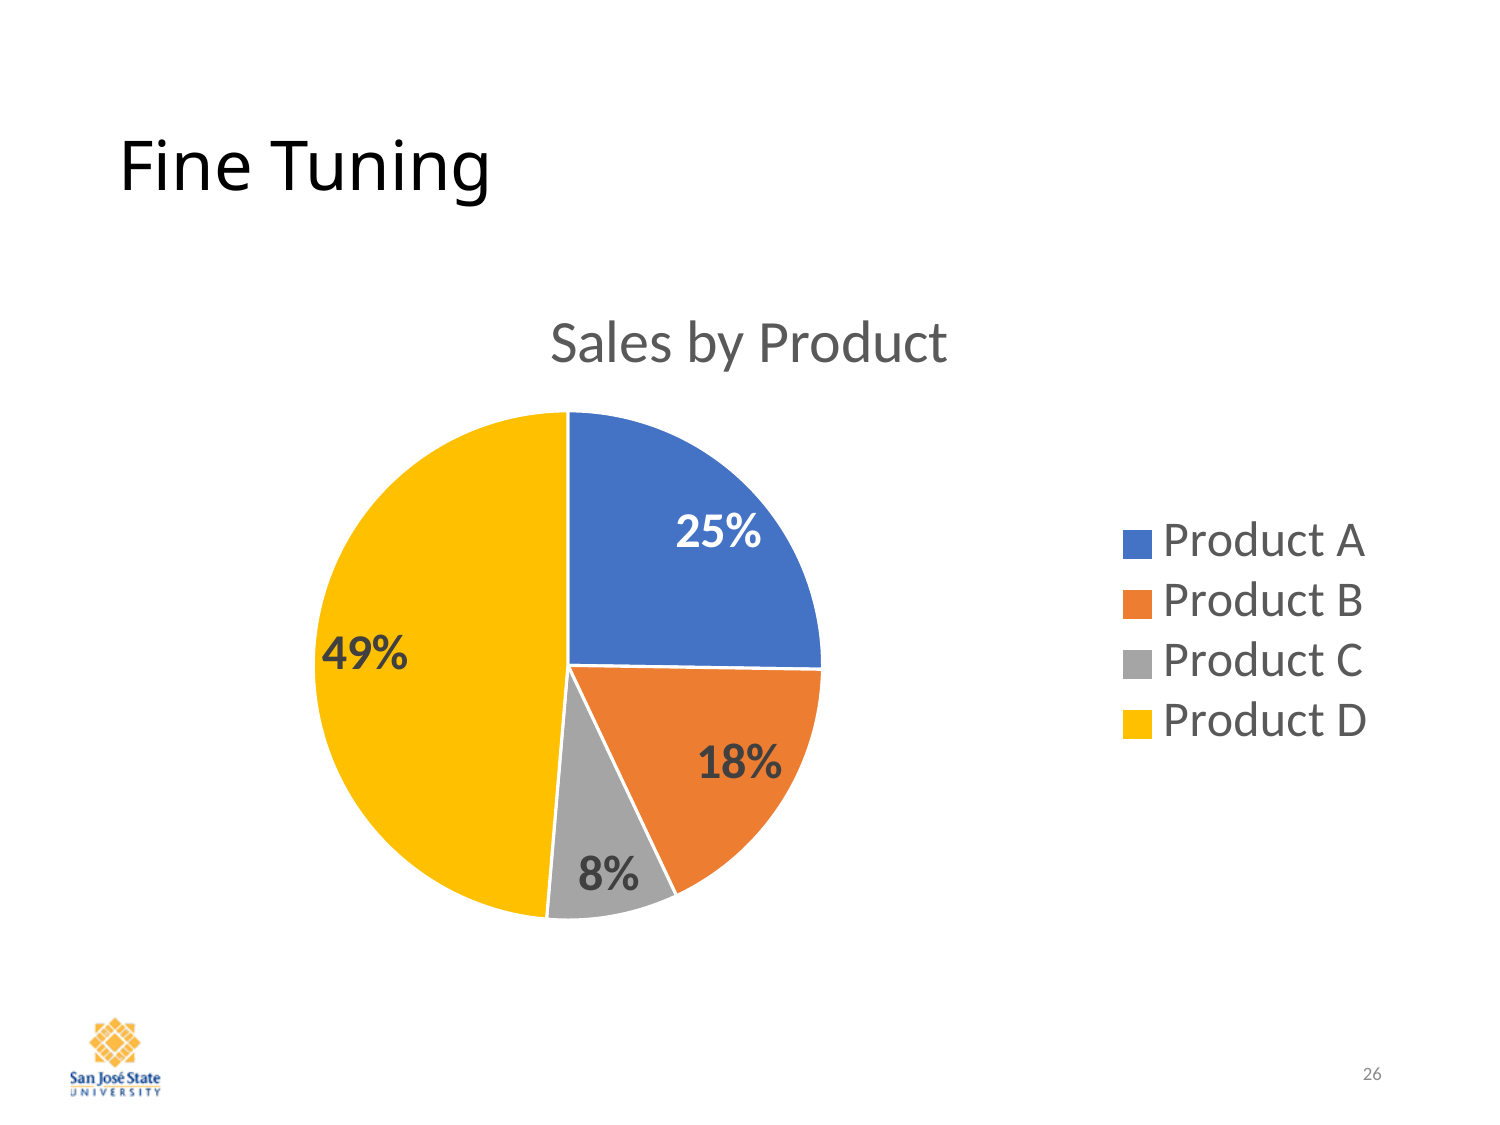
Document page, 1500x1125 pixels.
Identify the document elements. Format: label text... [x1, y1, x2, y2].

chart [103, 277, 1397, 992]
slide_number 26 [1059, 1042, 1397, 1103]
title Fine Tuning [103, 59, 1397, 277]
picture [60, 1012, 166, 1112]
